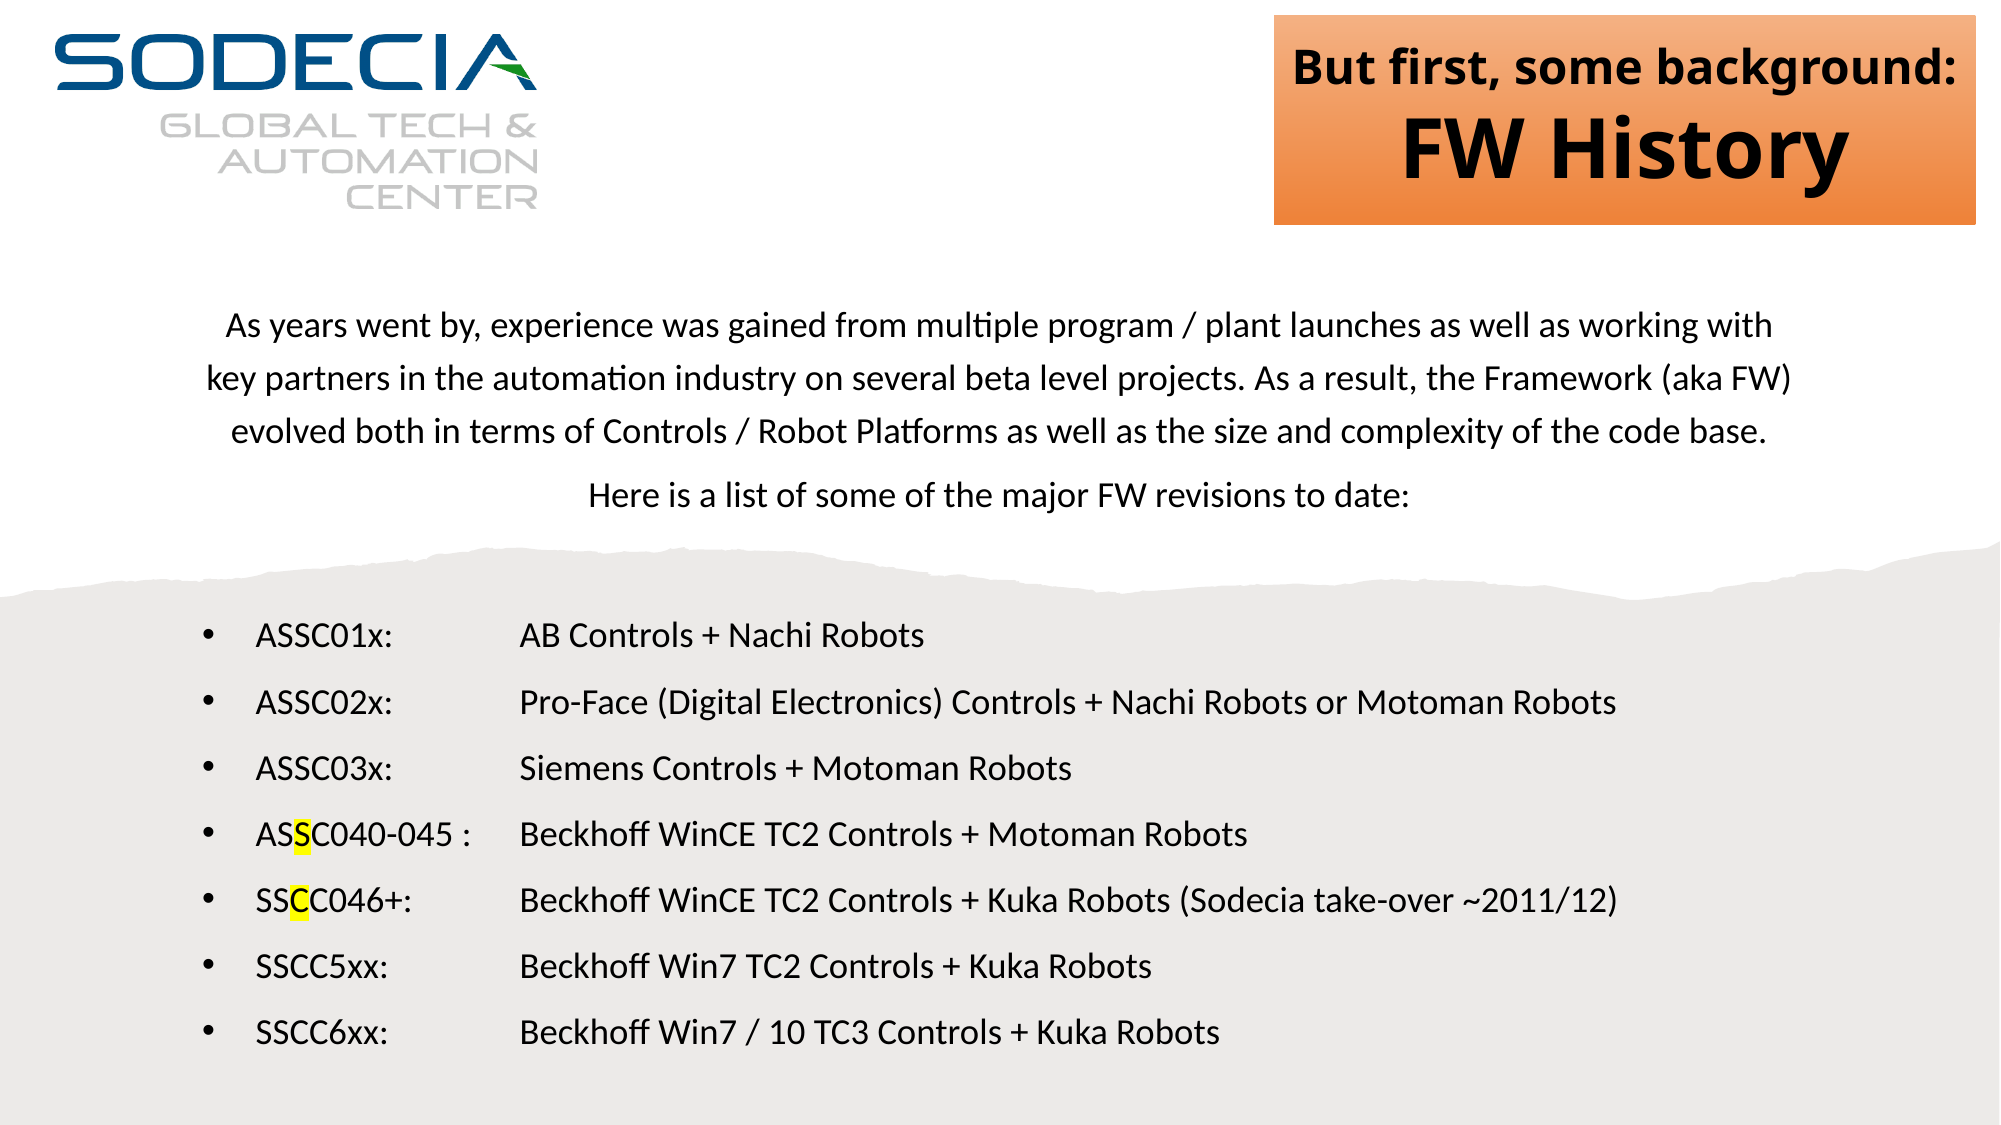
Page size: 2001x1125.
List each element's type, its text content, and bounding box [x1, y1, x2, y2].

text_box [0, 0, 2000, 596]
picture [55, 34, 537, 209]
text_box [0, 540, 2000, 1125]
text_box As years went by, experience was gained from multiple program / plant launches as well as working with key partners in the automation industry on several beta level projects. As a result, the Framework (aka FW) evolved both in terms of Controls / Robot Platforms as well as the size and complexity of the code base. Here is a list of some of the major FW revisions to date: ASSC01x: AB Controls + Nachi Robots ASSC02x: Pro-Face (Digital Electronics) Controls + Nachi Robots or Motoman Robots ASSC03x: Siemens Controls + Motoman Robots ASSC040-045 : Beckhoff WinCE TC2 Controls + Motoman Robots SSCC046+: Beckhoff WinCE TC2 Controls + Kuka Robots (Sodecia take-over ~2011/12) SSCC5xx: Beckhoff Win7 TC2 Controls + Kuka Robots SSCC6xx: Beckhoff Win7 / 10 TC3 Controls + Kuka Robots [187, 273, 1813, 1110]
text_box But first, some background: FW History [1274, 15, 1976, 225]
